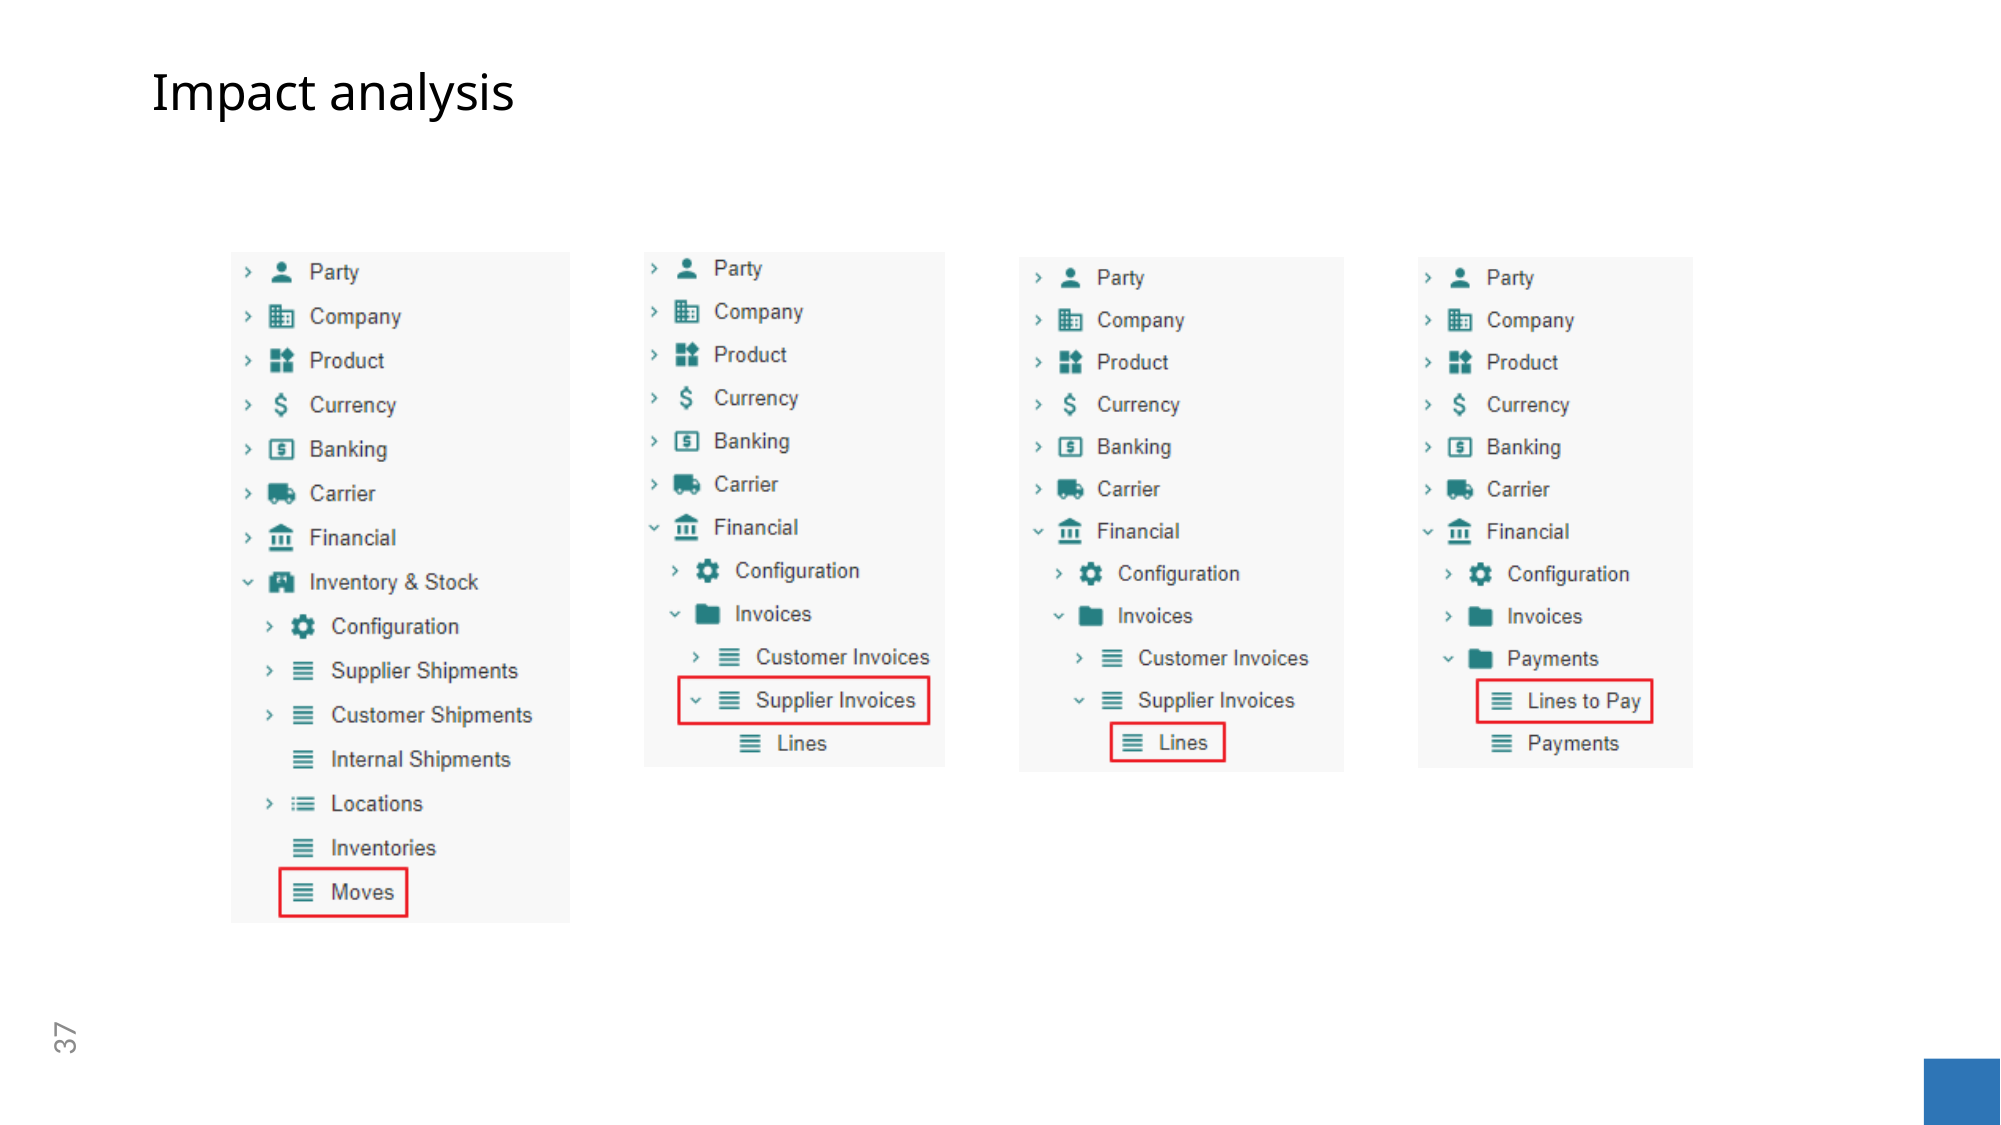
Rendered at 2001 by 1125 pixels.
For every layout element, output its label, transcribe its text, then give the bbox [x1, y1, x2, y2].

picture [644, 252, 945, 767]
picture [1418, 257, 1693, 768]
text_box [1923, 1058, 2000, 1125]
picture [1019, 257, 1344, 772]
title Impact analysis [137, 59, 1863, 136]
slide_number 37 [32, 969, 93, 1108]
picture [231, 252, 570, 924]
